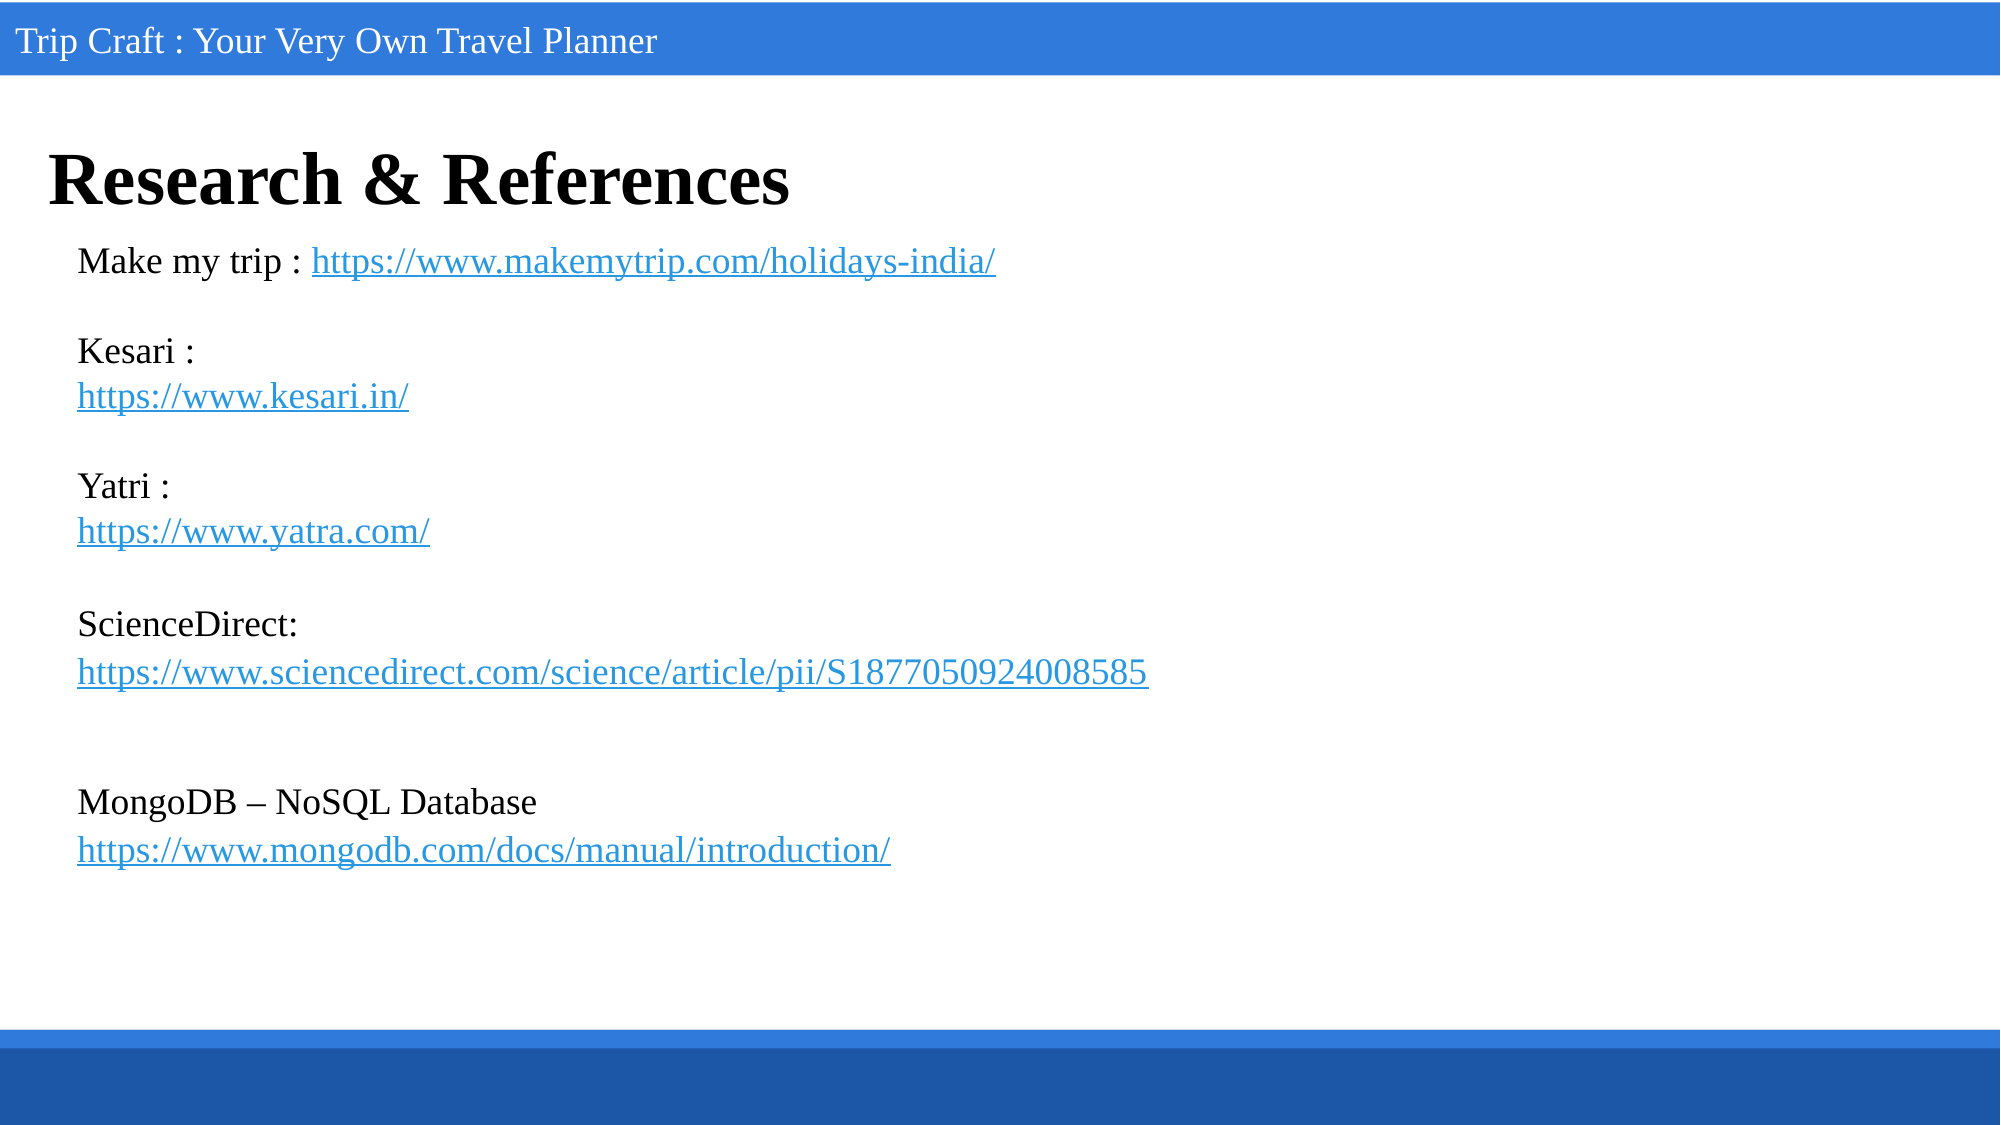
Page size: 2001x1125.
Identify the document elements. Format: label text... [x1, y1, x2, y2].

text_box [0, 1050, 2000, 1125]
text_box Trip Craft : Your Very Own Travel Planner [0, 1, 2000, 77]
text_box [0, 1029, 2000, 1050]
text_box Make my trip : https://www.makemytrip.com/holidays-india/ Kesari : https://www.kesari.in/ Yatri : https://www.yatra.com/ ScienceDirect: https://www.sciencedirect.com/science/article/pii/S1877050924008585 MongoDB – NoSQL Database https://www.mongodb.com/docs/manual/introduction/ [62, 228, 1802, 1004]
text_box Research & References [33, 122, 816, 228]
